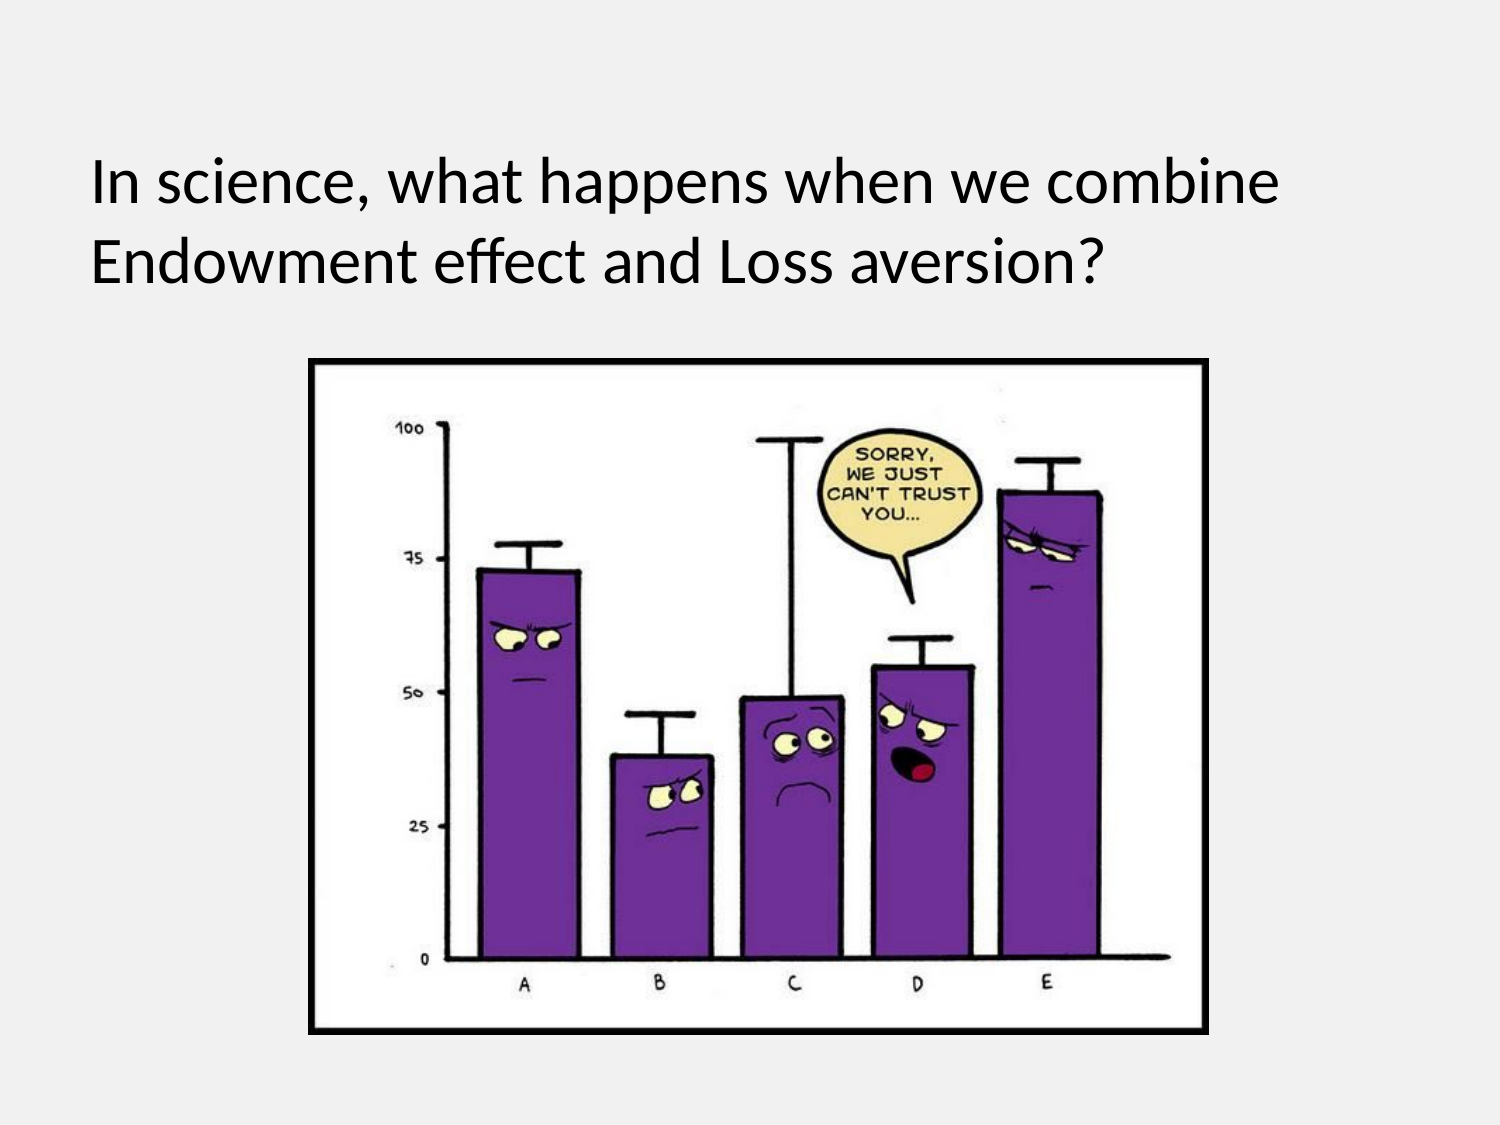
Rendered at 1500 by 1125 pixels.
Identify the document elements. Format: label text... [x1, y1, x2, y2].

list In science, what happens when we combine Endowment effect and Loss aversion? [75, 129, 1425, 387]
picture [308, 357, 1209, 1035]
